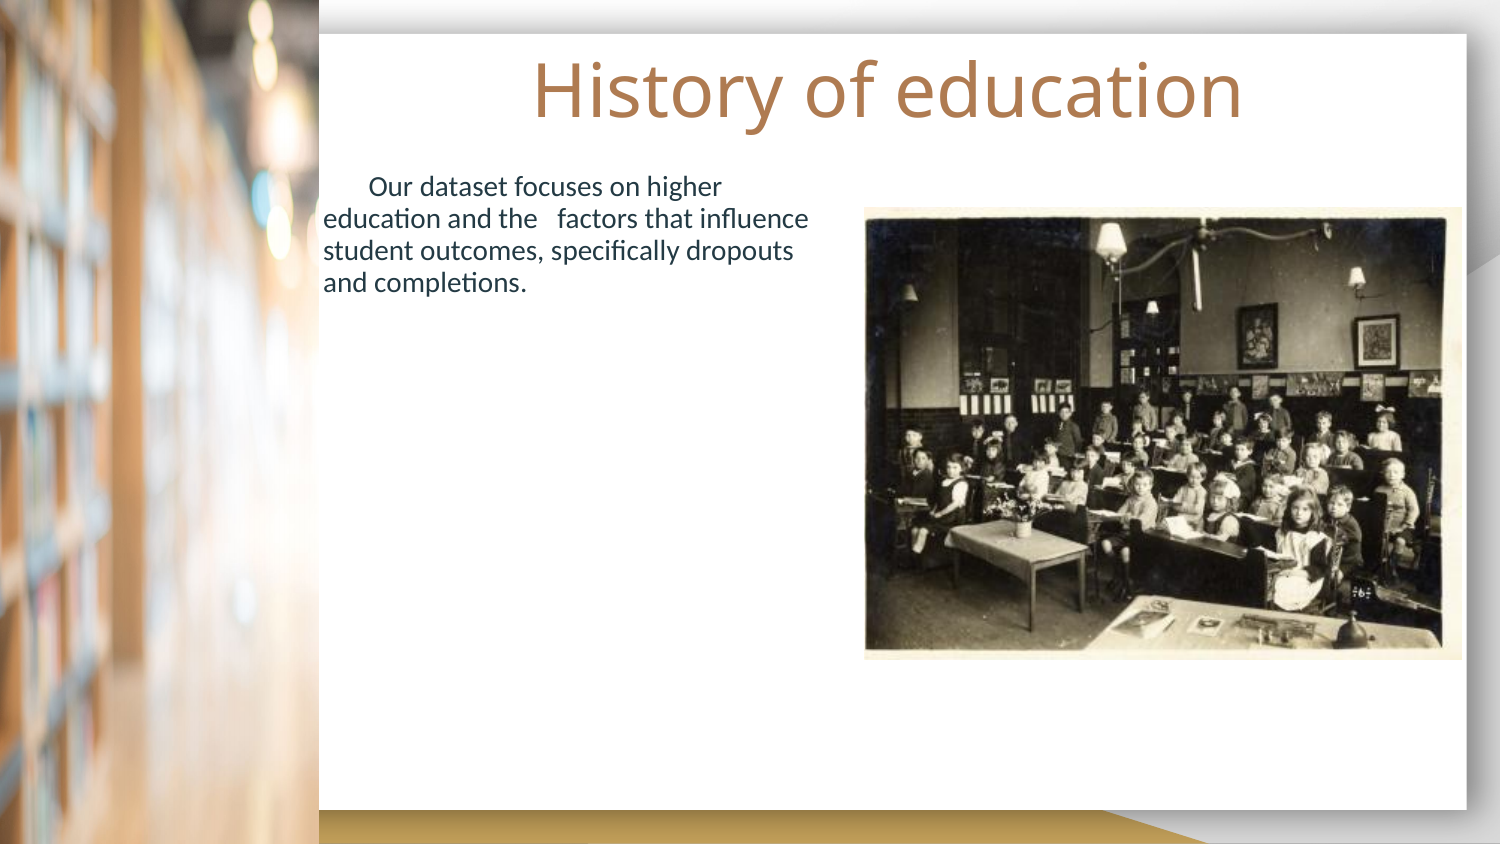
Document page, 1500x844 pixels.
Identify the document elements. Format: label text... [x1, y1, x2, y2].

picture [0, 0, 1500, 844]
list Our dataset focuses on higher education and the factors that influence student outcomes, specifically dropouts and completions. [324, 109, 834, 844]
title History of education [361, 29, 1416, 150]
picture [863, 206, 1462, 660]
